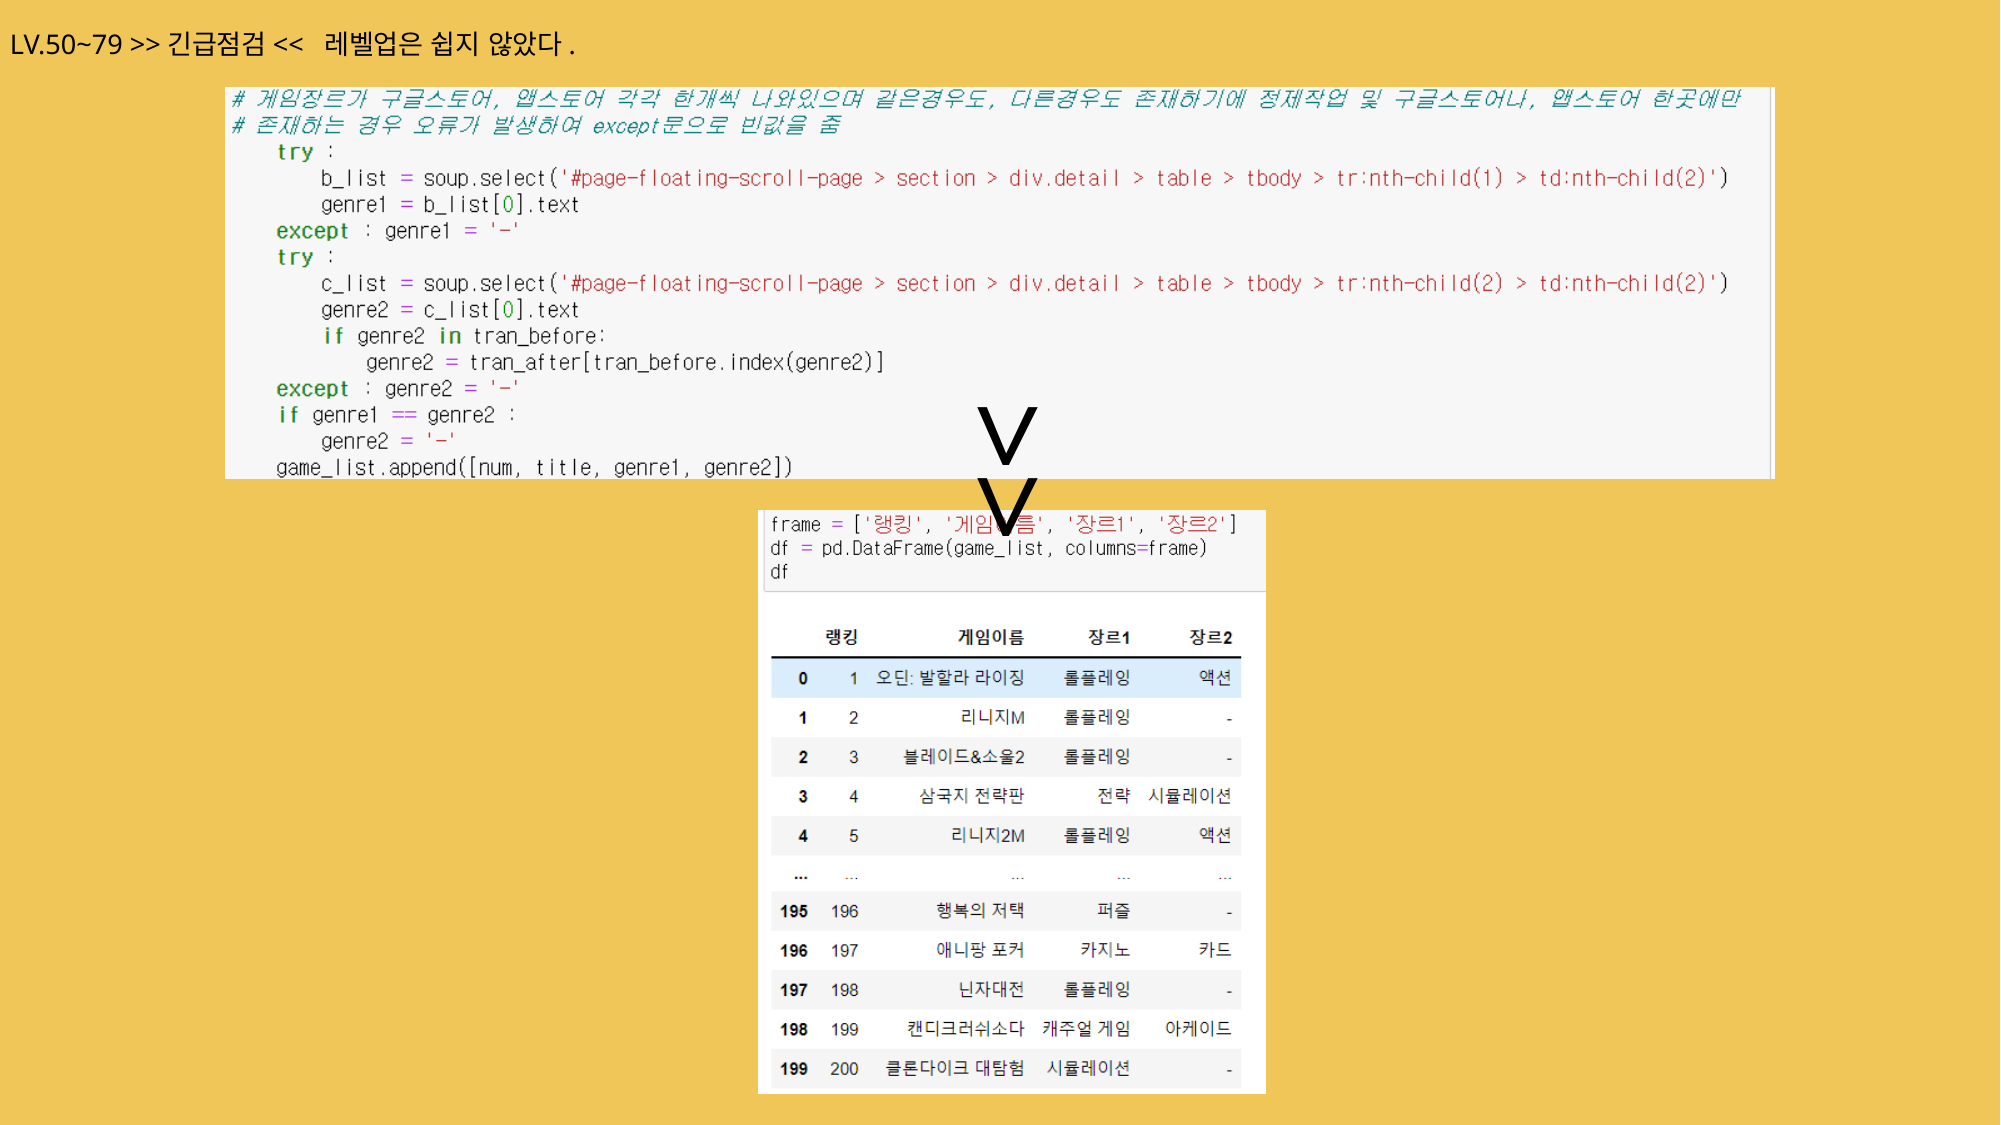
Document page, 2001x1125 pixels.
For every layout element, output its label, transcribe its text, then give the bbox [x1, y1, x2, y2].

text_box LV.50~79 >>긴급점검<< 레벨업은 쉽지 않았다. [0, 0, 708, 194]
picture [225, 87, 1775, 479]
text_box >> [932, 479, 1095, 510]
picture [758, 510, 1266, 1094]
